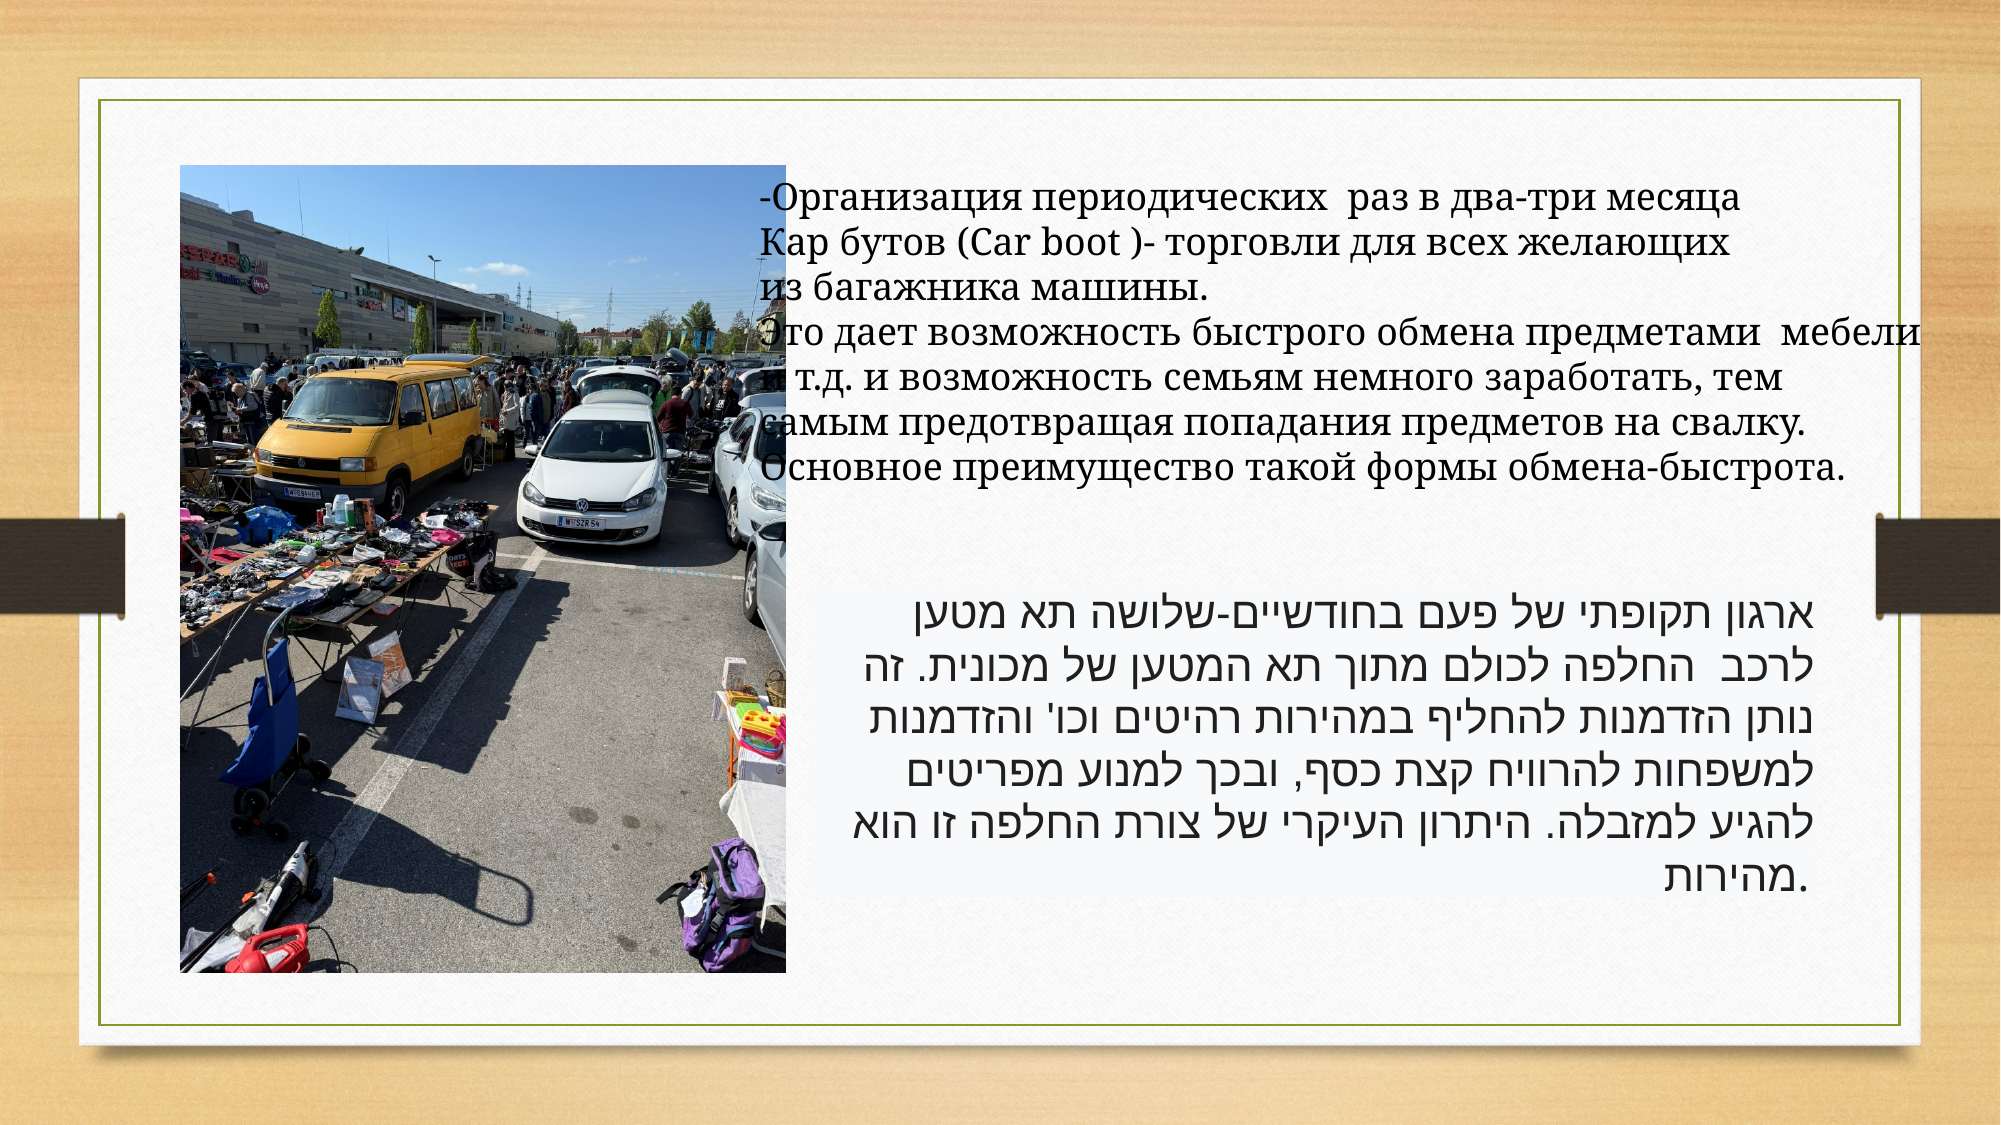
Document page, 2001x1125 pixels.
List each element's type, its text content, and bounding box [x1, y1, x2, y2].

text_box -Организация периодических раз в два-три месяца Кар бутов (Car boot )- торговли для всех желающих из багажника машины. Это дает возможность быстрого обмена предметами мебели и т.д. и возможность семьям немного заработать, тем самым предотвращая попадания предметов на свалку. Основное преимущество такой формы обмена-быстрота. [786, 165, 1937, 496]
picture [0, 0, 2001, 1125]
text_box ארגון תקופתי של פעם בחודשיים-שלושה תא מטען לרכב החלפה לכולם מתוך תא המטען של מכונית. זה נותן הזדמנות להחליף במהירות רהיטים וכו' והזדמנות למשפחות להרוויח קצת כסף, ובכך למנוע מפריטים להגיע למזבלה. היתרון העיקרי של צורת החלפה זו הוא מהירות. [811, 587, 1816, 898]
